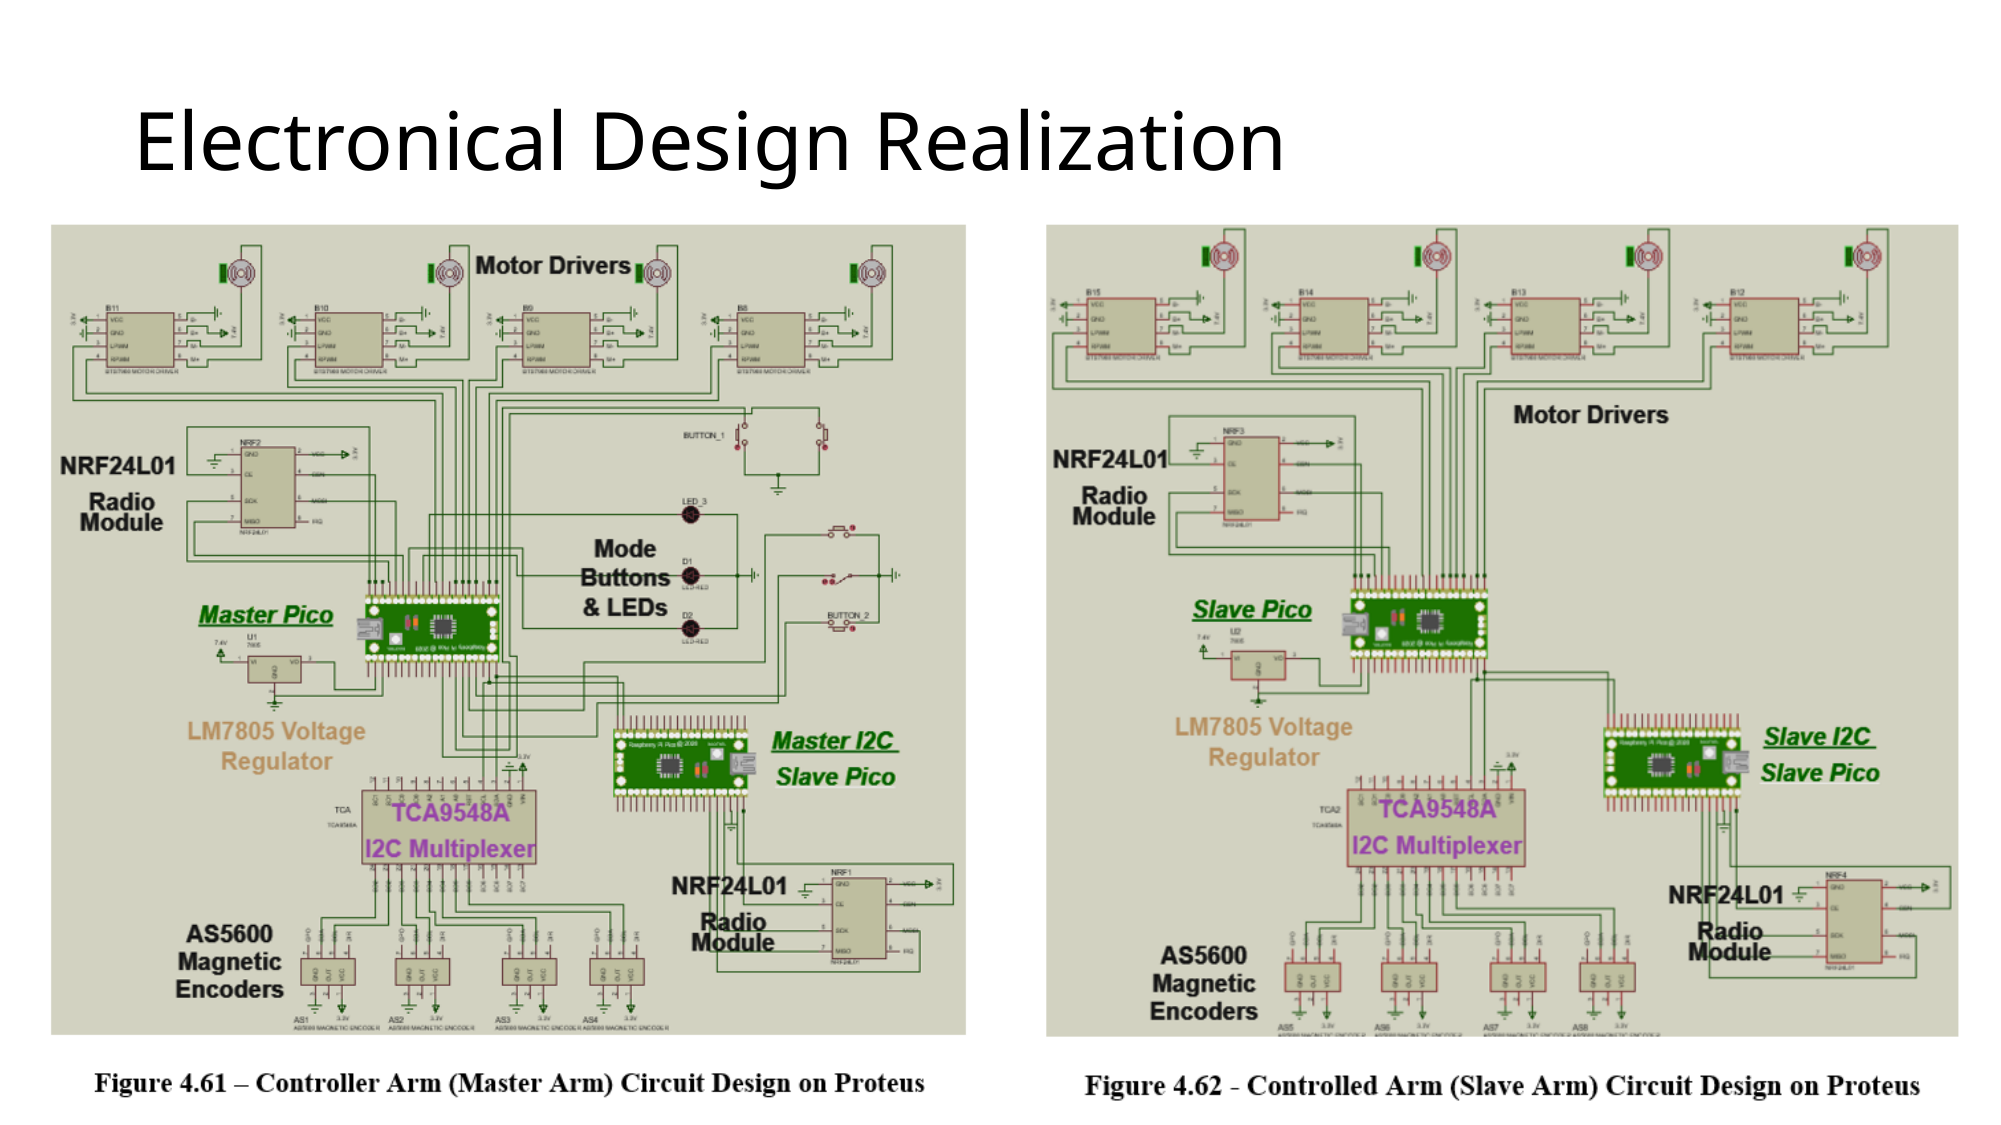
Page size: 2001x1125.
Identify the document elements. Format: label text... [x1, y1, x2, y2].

picture [1018, 200, 1986, 1117]
title Electronical Design Realization [118, 83, 1374, 206]
picture [37, 204, 979, 1109]
